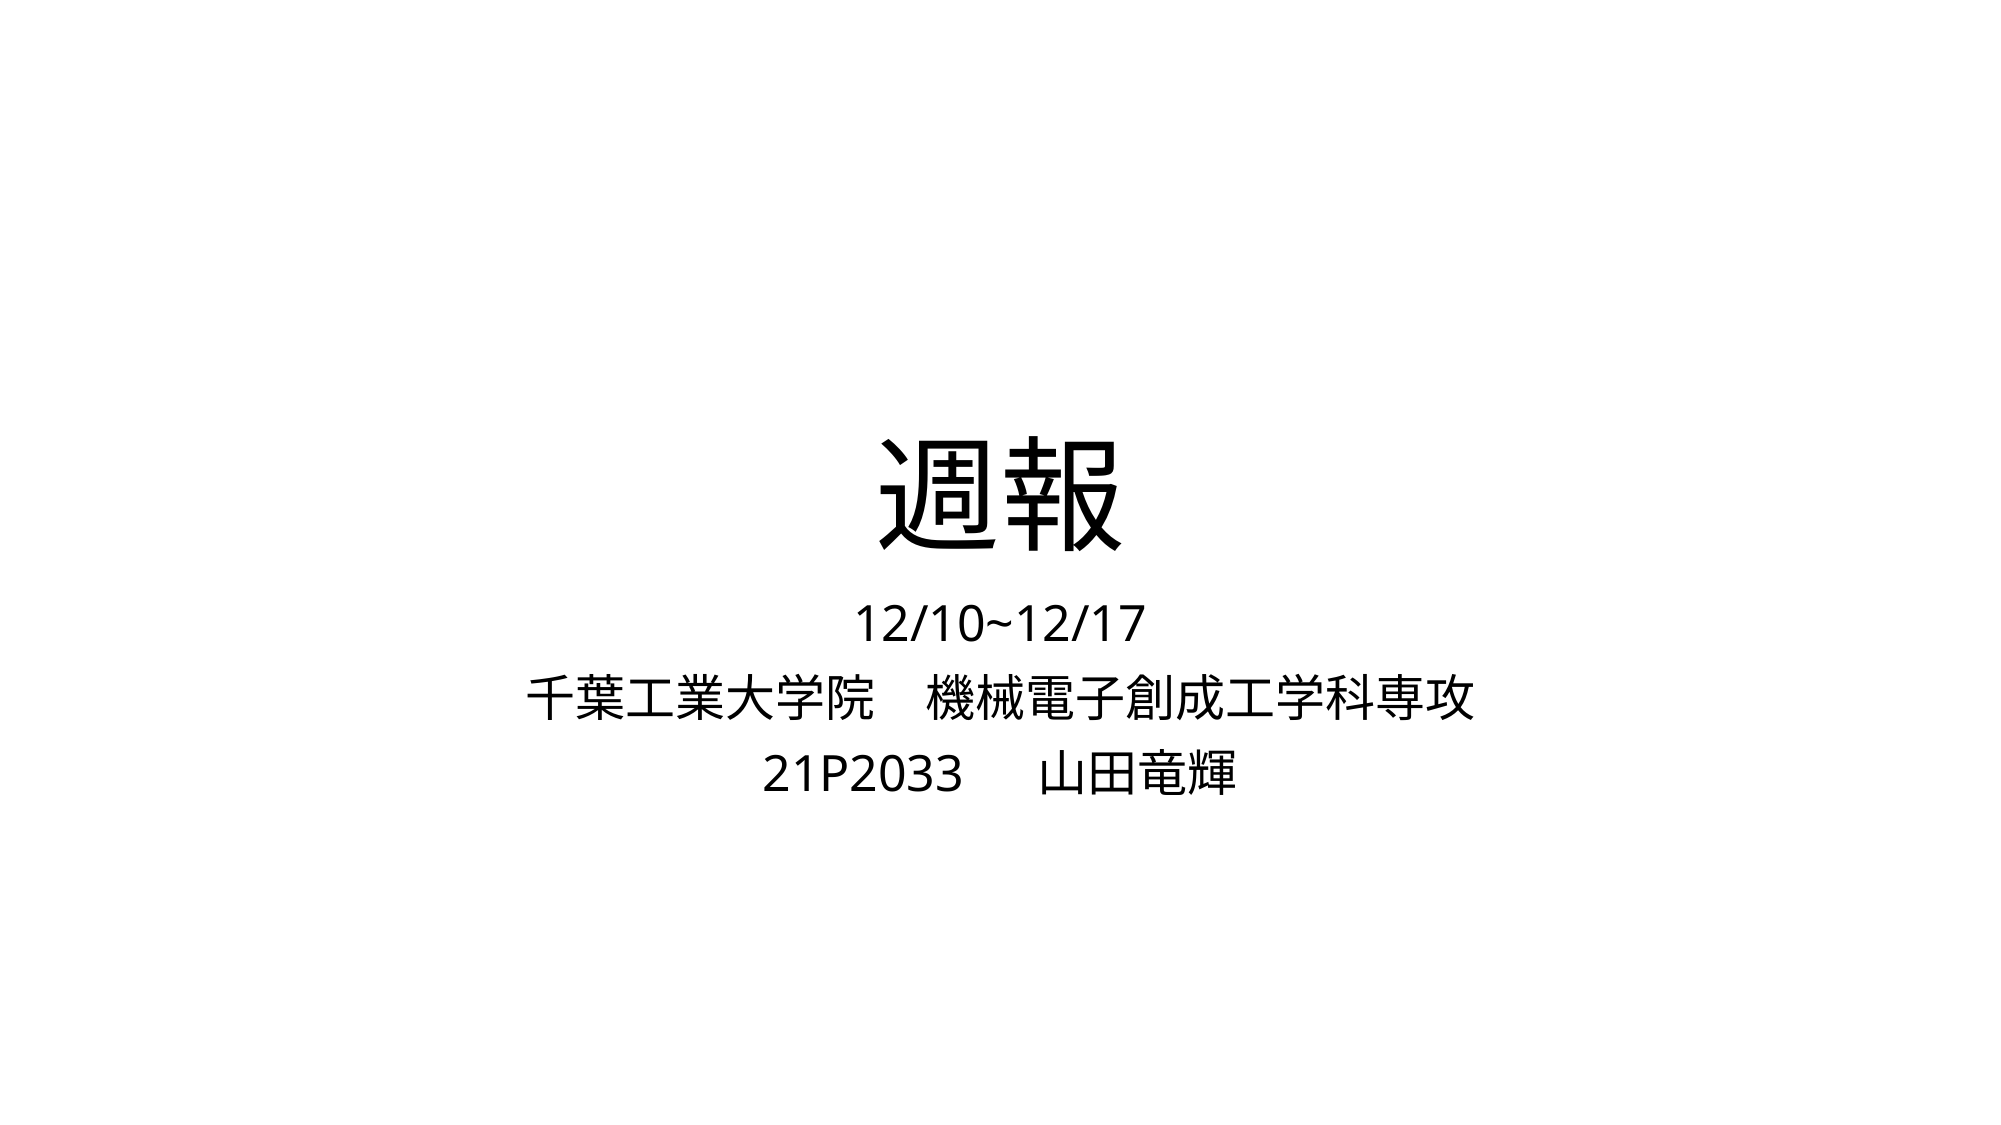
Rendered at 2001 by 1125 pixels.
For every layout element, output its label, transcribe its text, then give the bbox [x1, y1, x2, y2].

title 週報 [249, 184, 1750, 576]
subtitle 12/10~12/17 千葉工業大学院 機械電子創成工学科専攻 21P2033 山田竜輝 [249, 590, 1750, 863]
